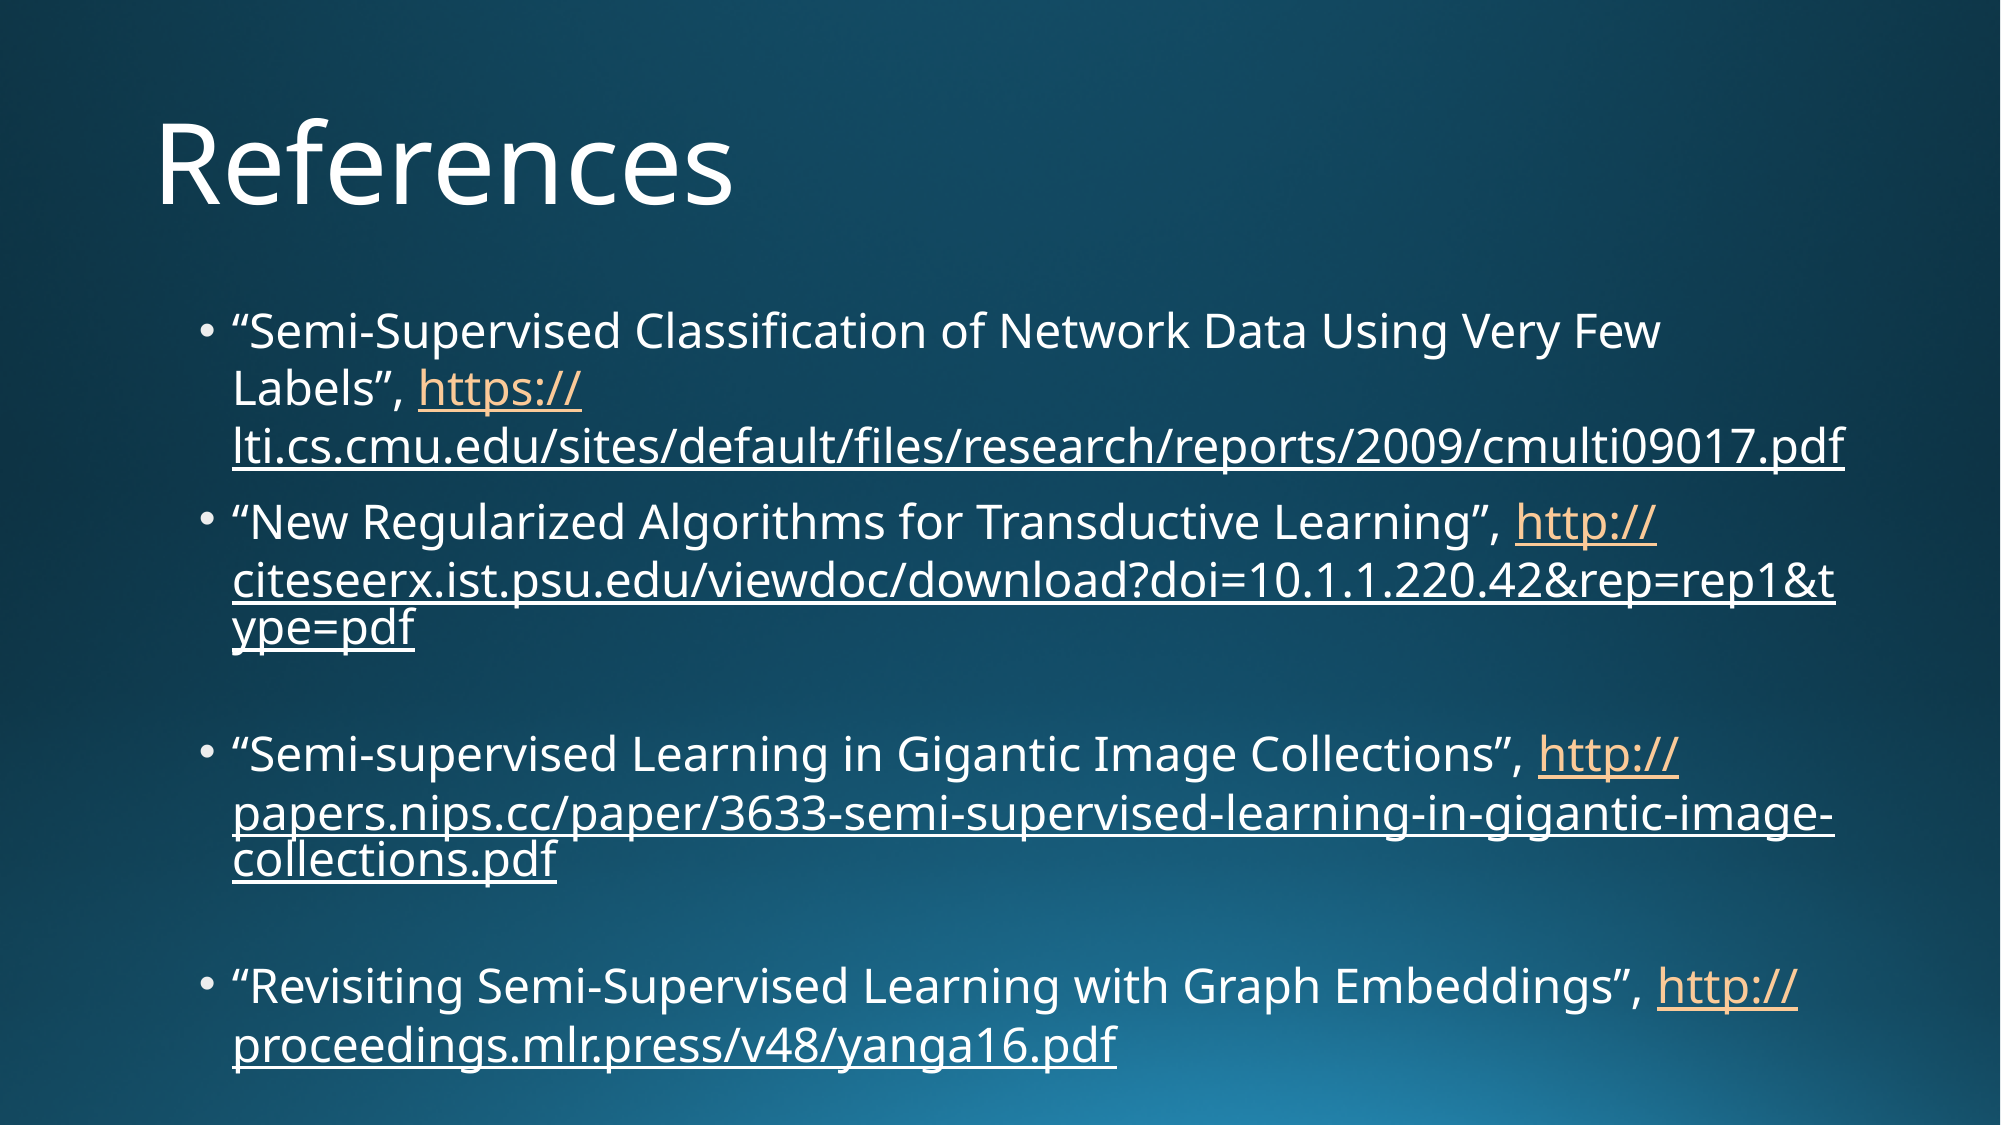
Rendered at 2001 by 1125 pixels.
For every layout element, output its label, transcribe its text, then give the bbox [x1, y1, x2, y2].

picture [0, 0, 2001, 1125]
list “Semi-Supervised Classification of Network Data Using Very Few Labels”, https://lti.cs.cmu.edu/sites/default/files/research/reports/2009/cmulti09017.pdf “New Regularized Algorithms for Transductive Learning”, http://citeseerx.ist.psu.edu/viewdoc/download?doi=10.1.1.220.42&rep=rep1&type=pdf “Semi-supervised Learning in Gigantic Image Collections”, http://papers.nips.cc/paper/3633-semi-supervised-learning-in-gigantic-image-collections.pdf “Revisiting Semi-Supervised Learning with Graph Embeddings”, http://proceedings.mlr.press/v48/yanga16.pdf [183, 299, 1863, 1014]
title References [137, 59, 1863, 278]
